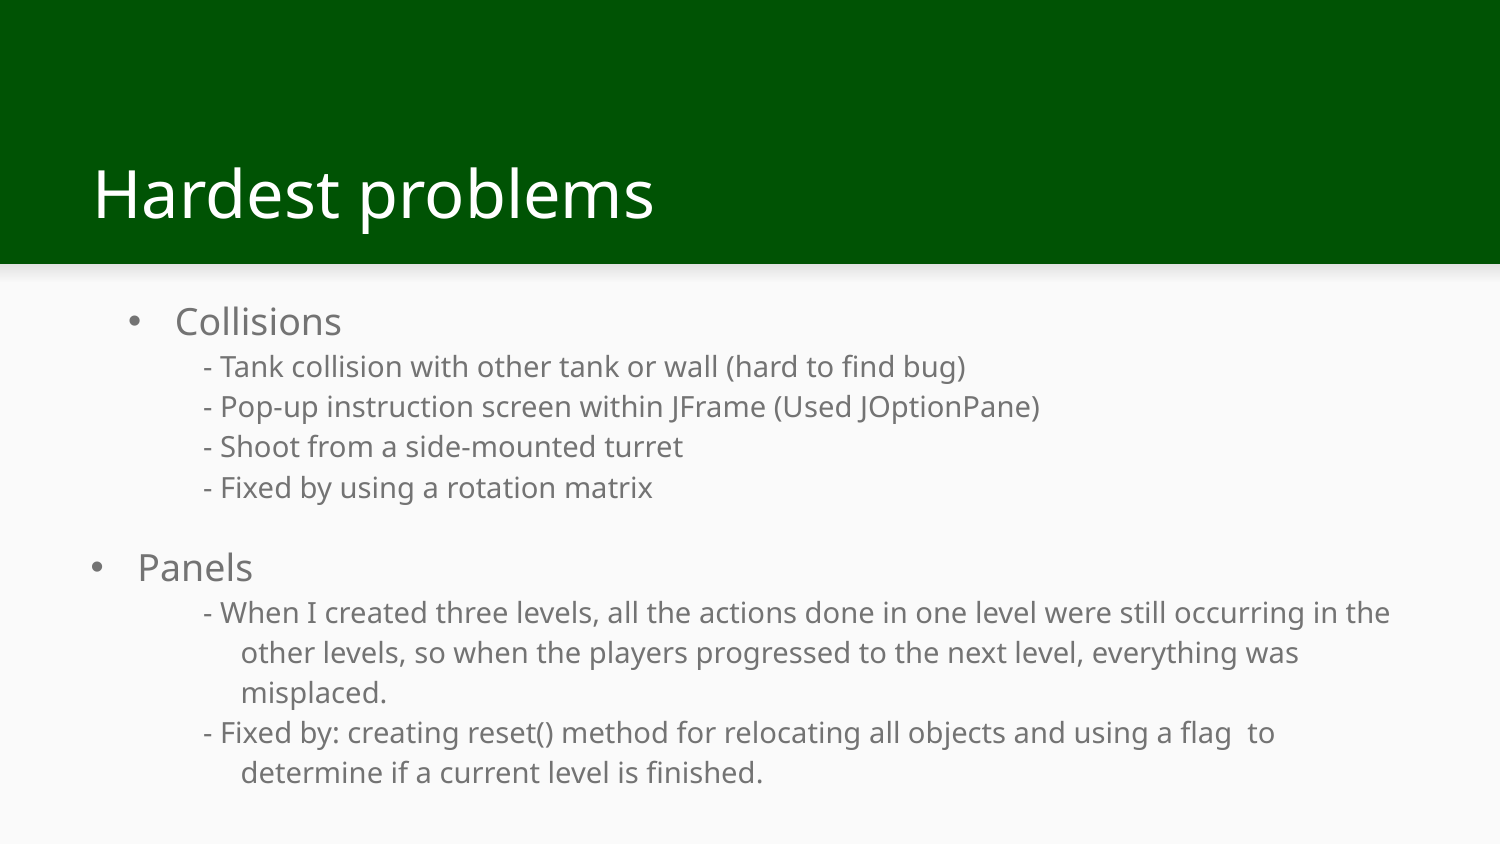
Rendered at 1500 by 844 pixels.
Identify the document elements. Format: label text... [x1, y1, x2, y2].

title Hardest problems [77, 121, 1427, 248]
list Collisions - Tank collision with other tank or wall (hard to find bug) - Pop-up instruction screen within JFrame (Used JOptionPane) - Shoot from a side-mounted turret - Fixed by using a rotation matrix Panels - When I created three levels, all the actions done in one level were still occurring in the other levels, so when the players progressed to the next level, everything was misplaced. - Fixed by: creating reset() method for relocating all objects and using a flag to determine if a current level is finished. [75, 276, 1425, 799]
